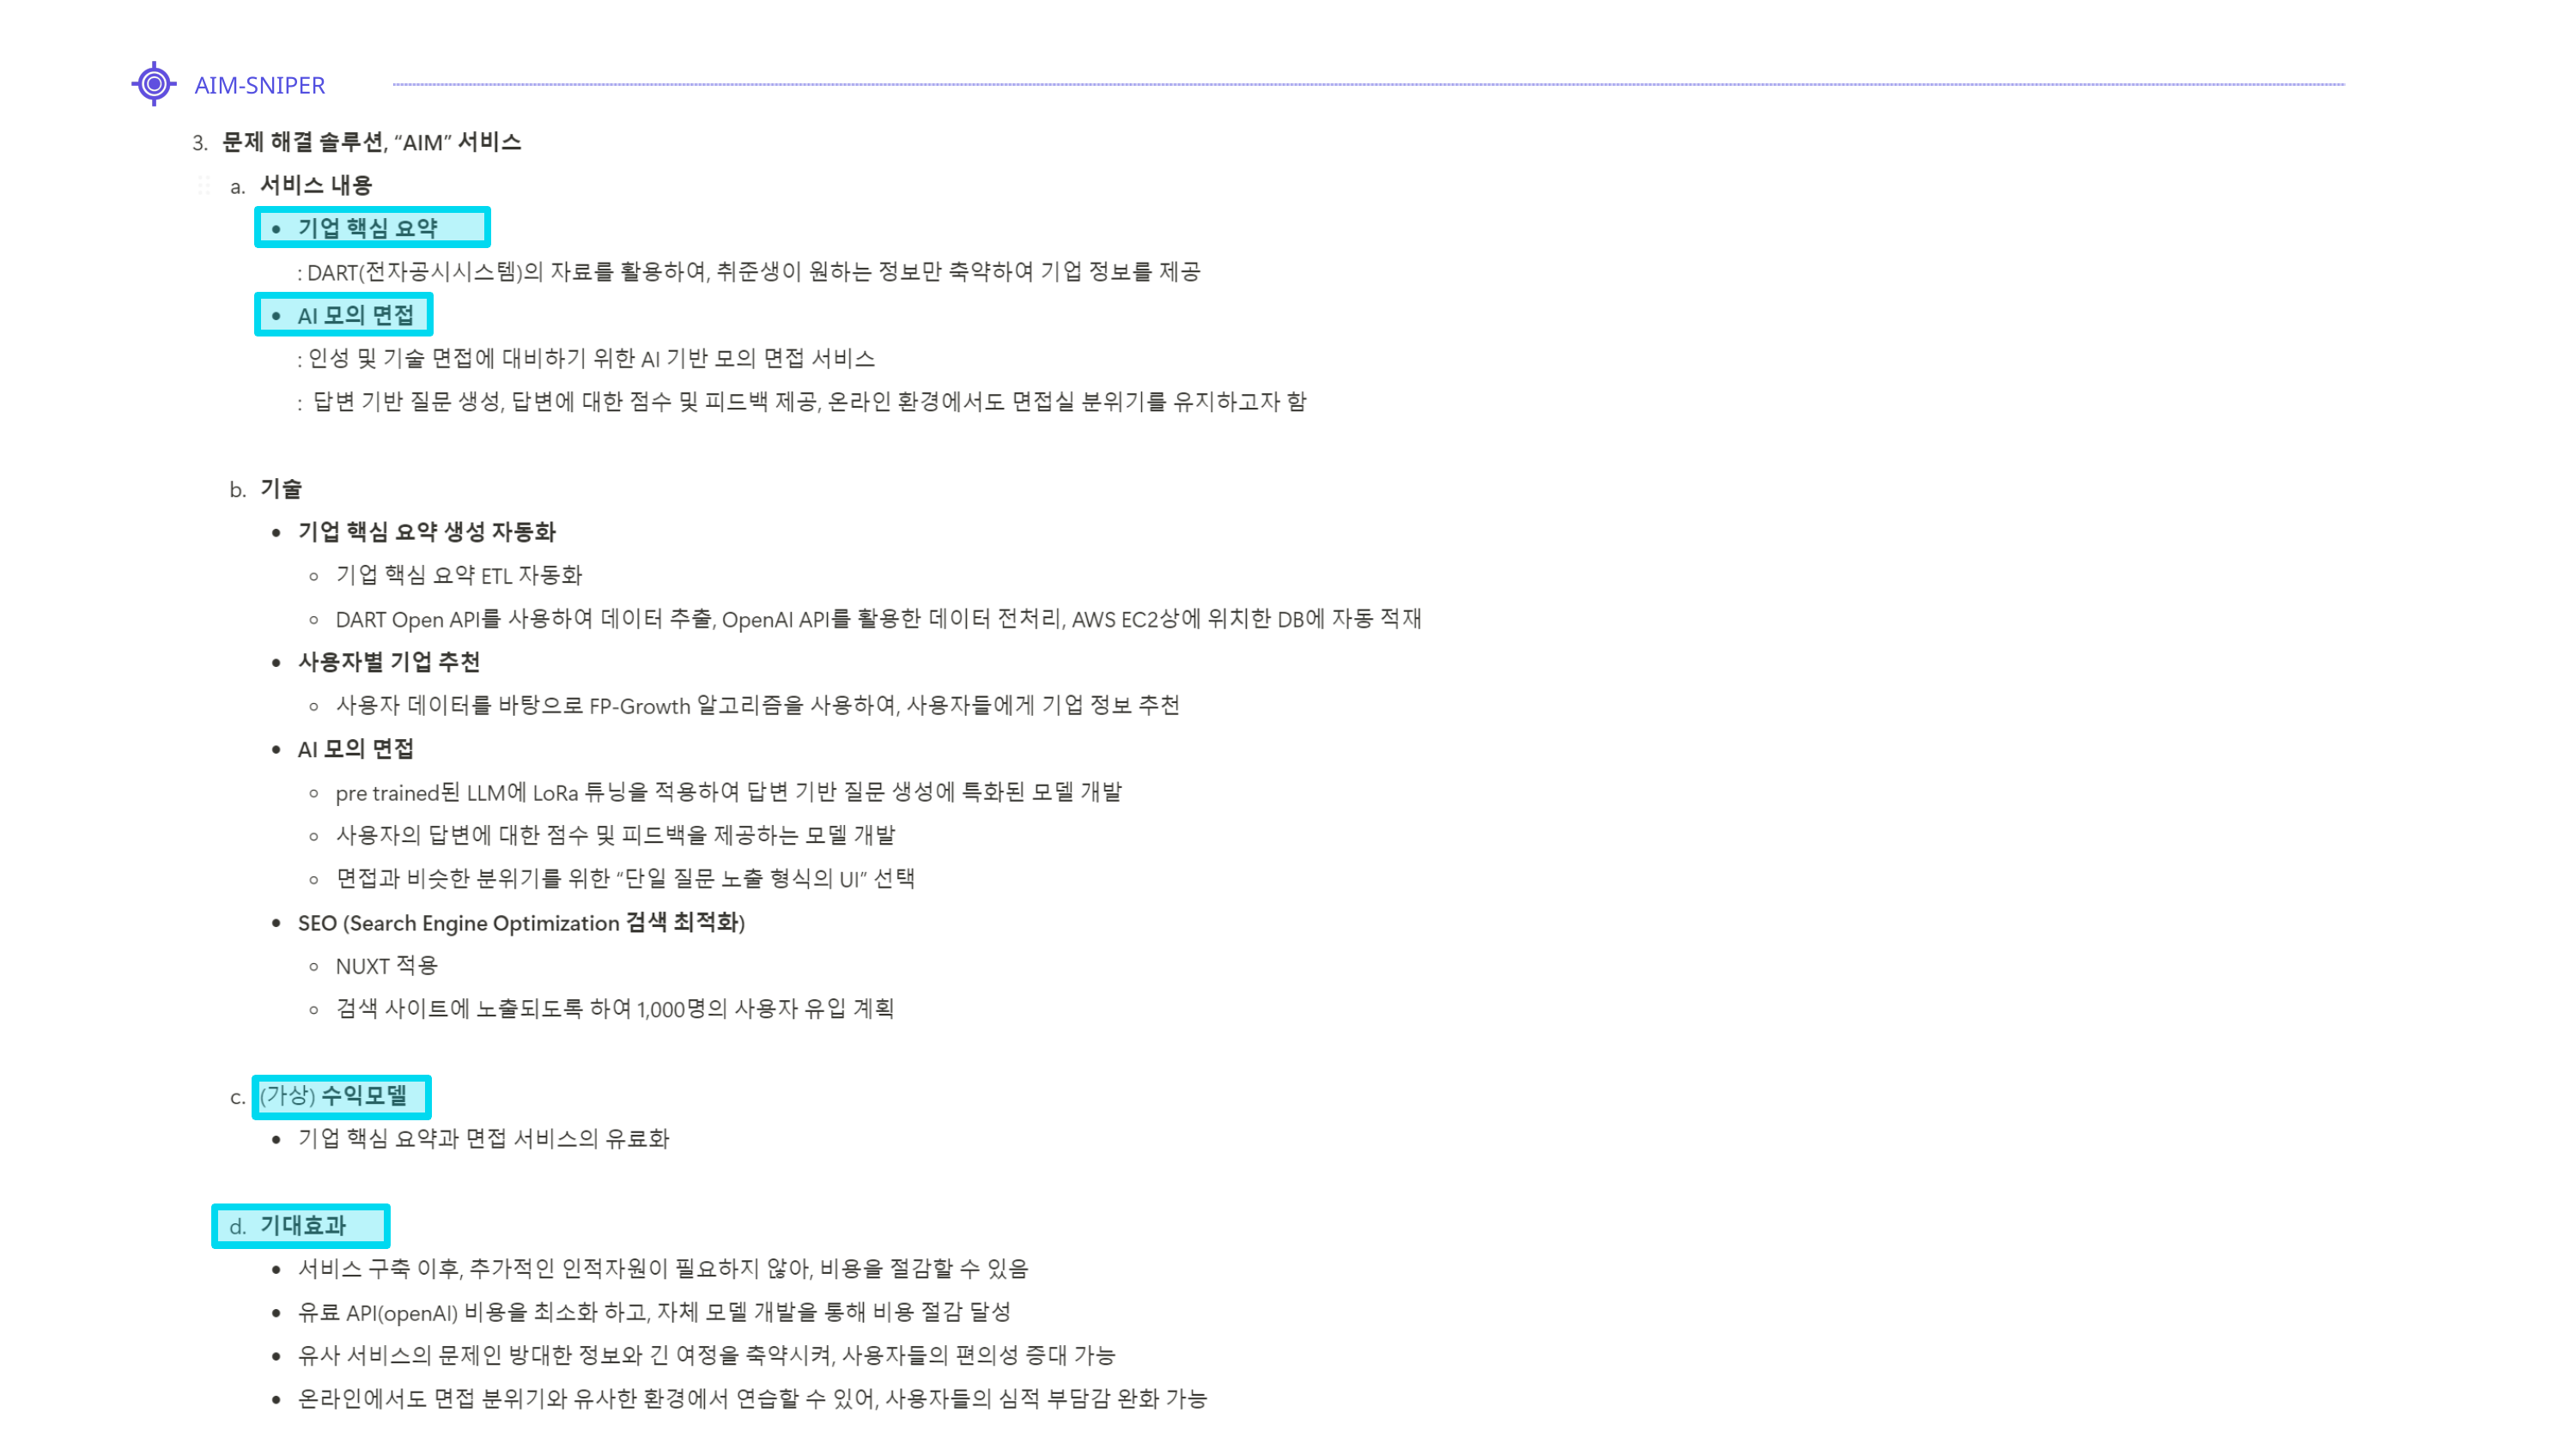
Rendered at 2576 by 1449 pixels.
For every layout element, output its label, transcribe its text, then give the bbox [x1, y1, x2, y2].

picture [393, 83, 2346, 87]
picture [128, 58, 179, 110]
text_box AIM-SNIPER [183, 70, 360, 102]
picture [182, 112, 2169, 1430]
